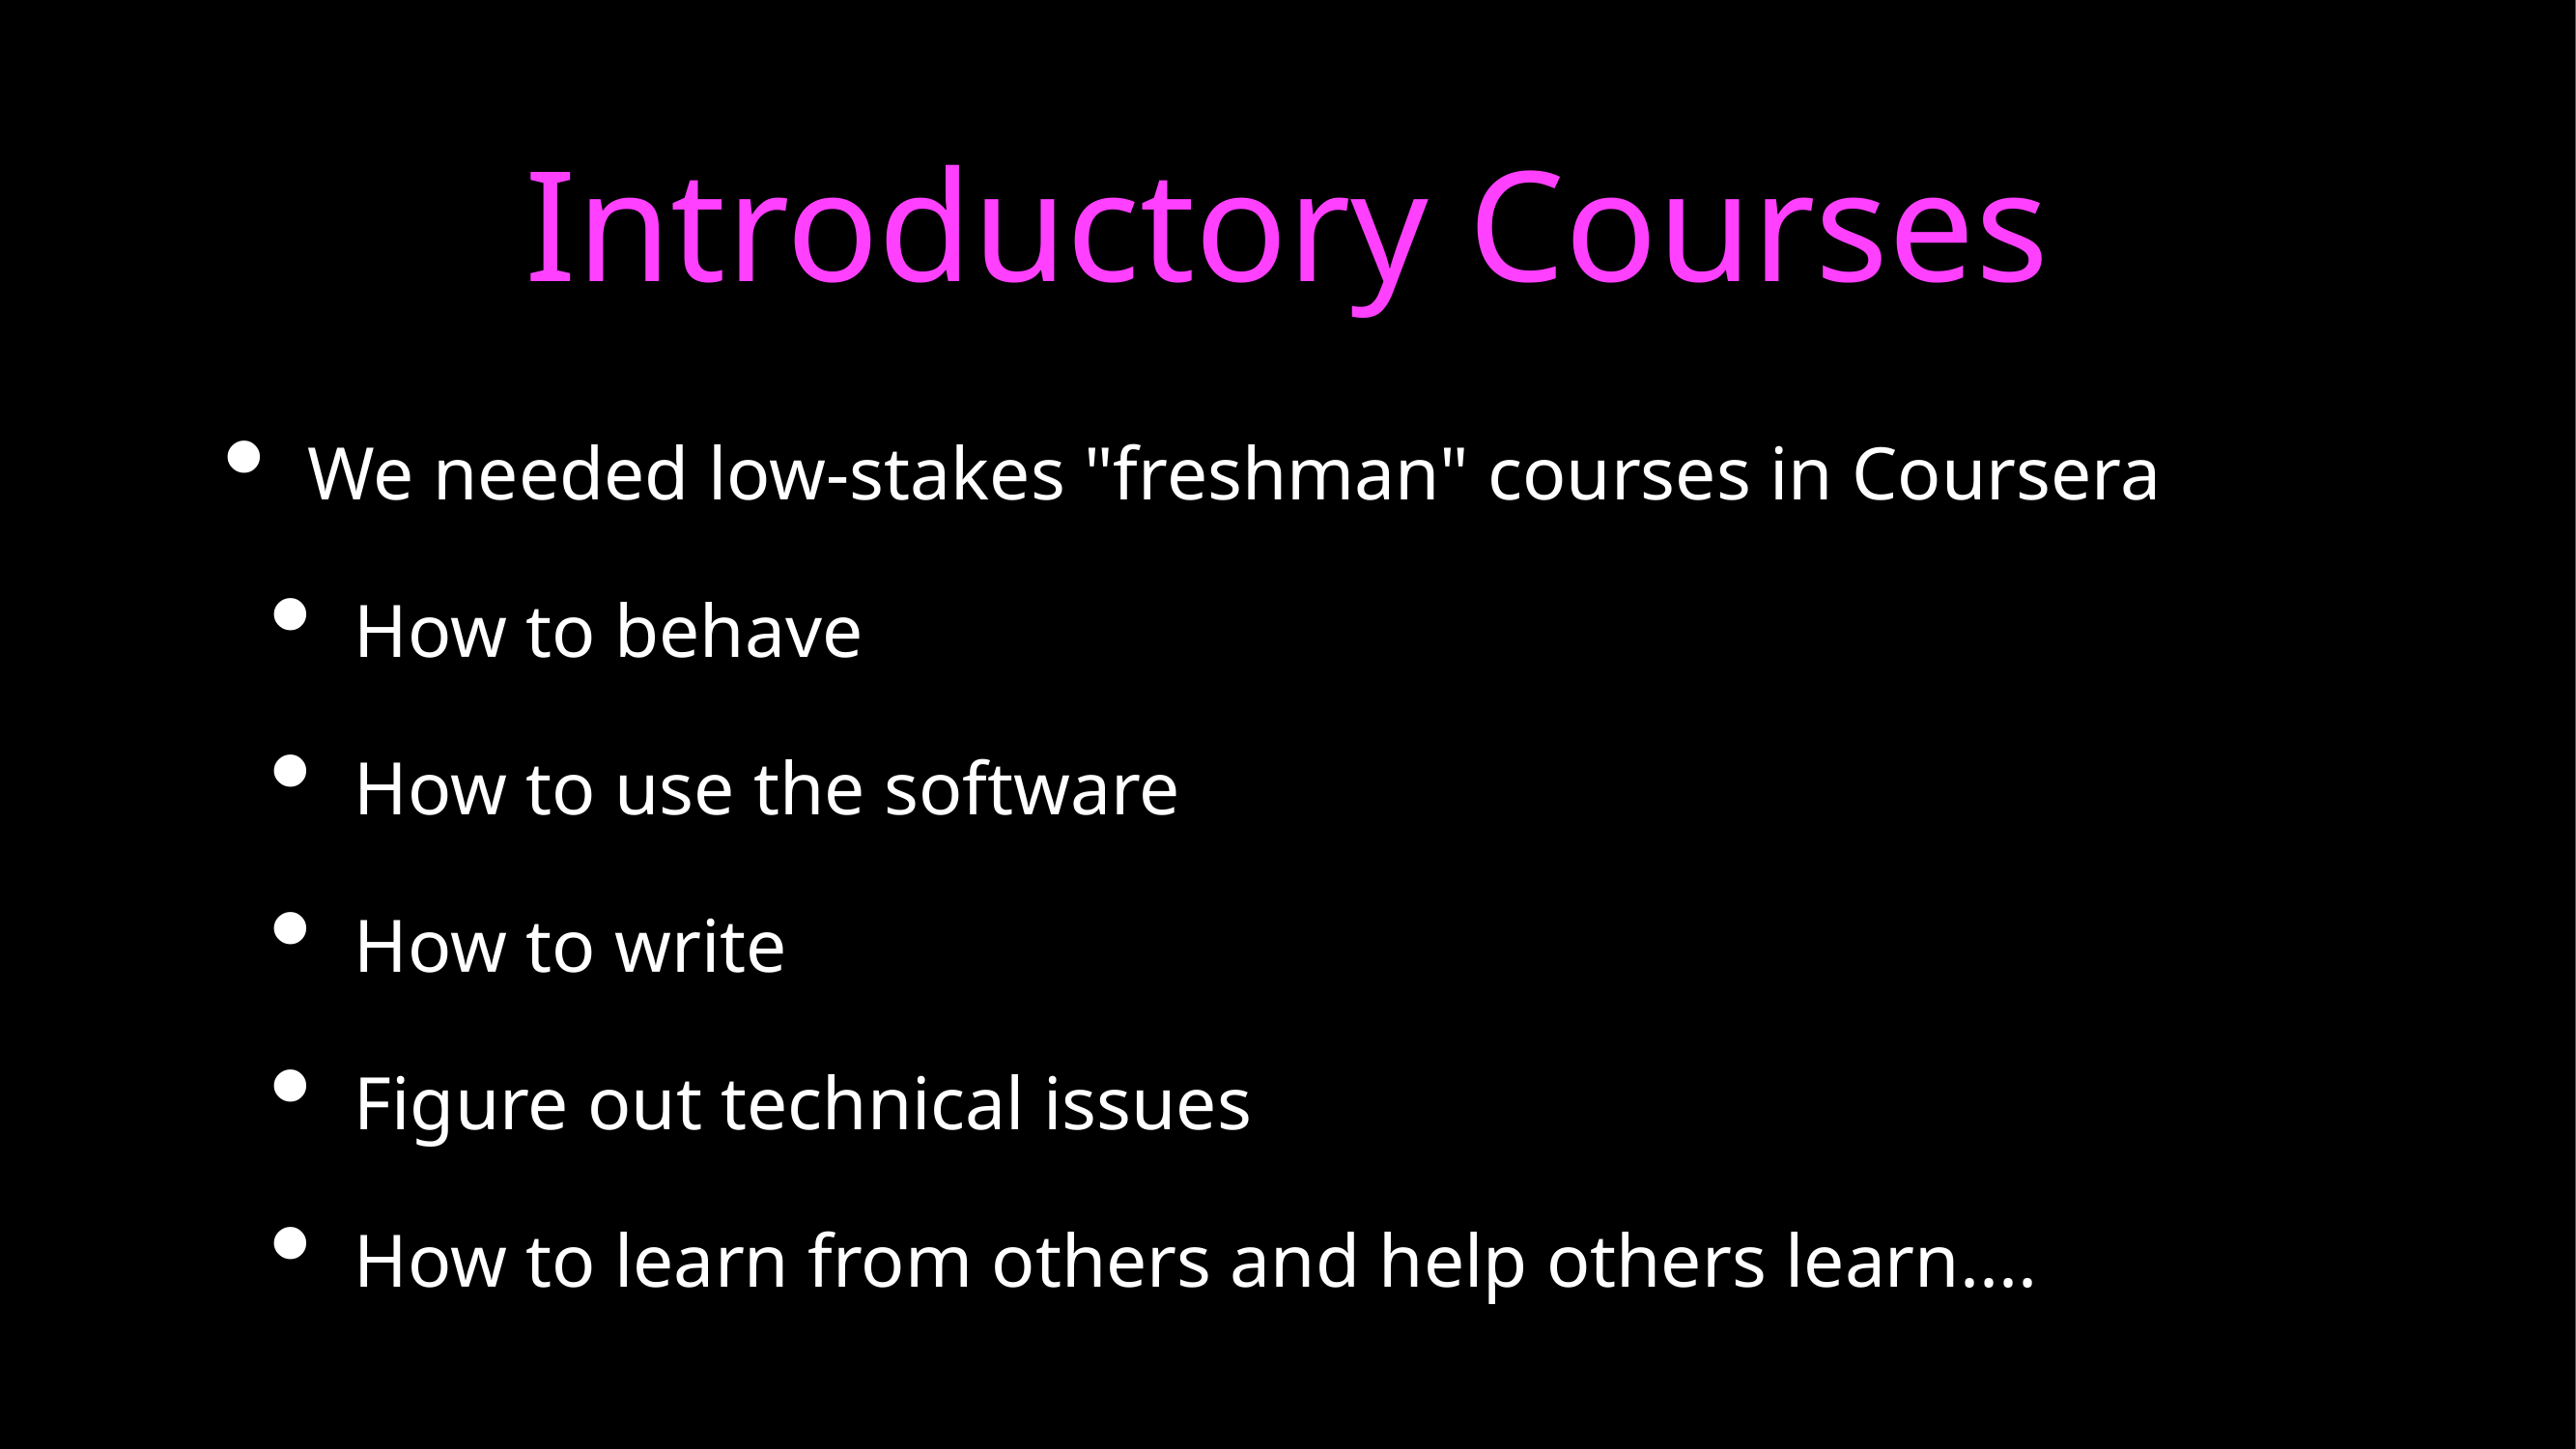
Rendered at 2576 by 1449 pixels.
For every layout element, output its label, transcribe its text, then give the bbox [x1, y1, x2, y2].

list We needed low-stakes "freshman" courses in Coursera How to behave How to use the software How to write Figure out technical issues How to learn from others and help others learn.... [183, 412, 2392, 1317]
title Introductory Courses [183, 38, 2392, 404]
